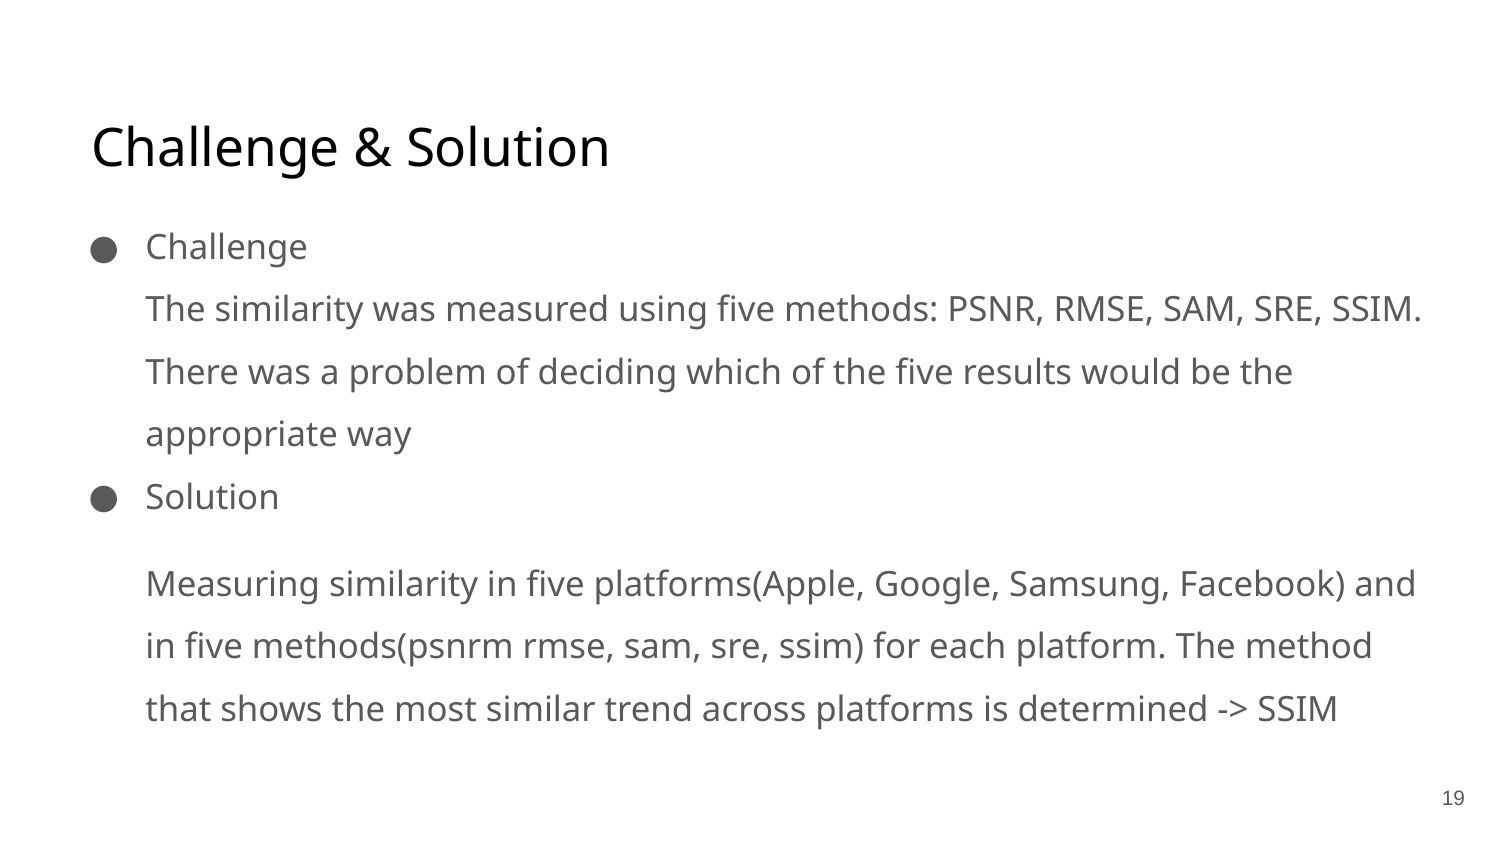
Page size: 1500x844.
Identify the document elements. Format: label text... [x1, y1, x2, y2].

slide_number ‹#› [1389, 764, 1480, 830]
title Challenge & Solution [76, 98, 1474, 192]
list Challenge The similarity was measured using five methods: PSNR, RMSE, SAM, SRE, SSIM. There was a problem of deciding which of the five results would be the appropriate way Solution Measuring similarity in five platforms(Apple, Google, Samsung, Facebook) and in five methods(psnrm rmse, sam, sre, ssim) for each platform. The method that shows the most similar trend across platforms is determined -> SSIM [51, 189, 1449, 750]
